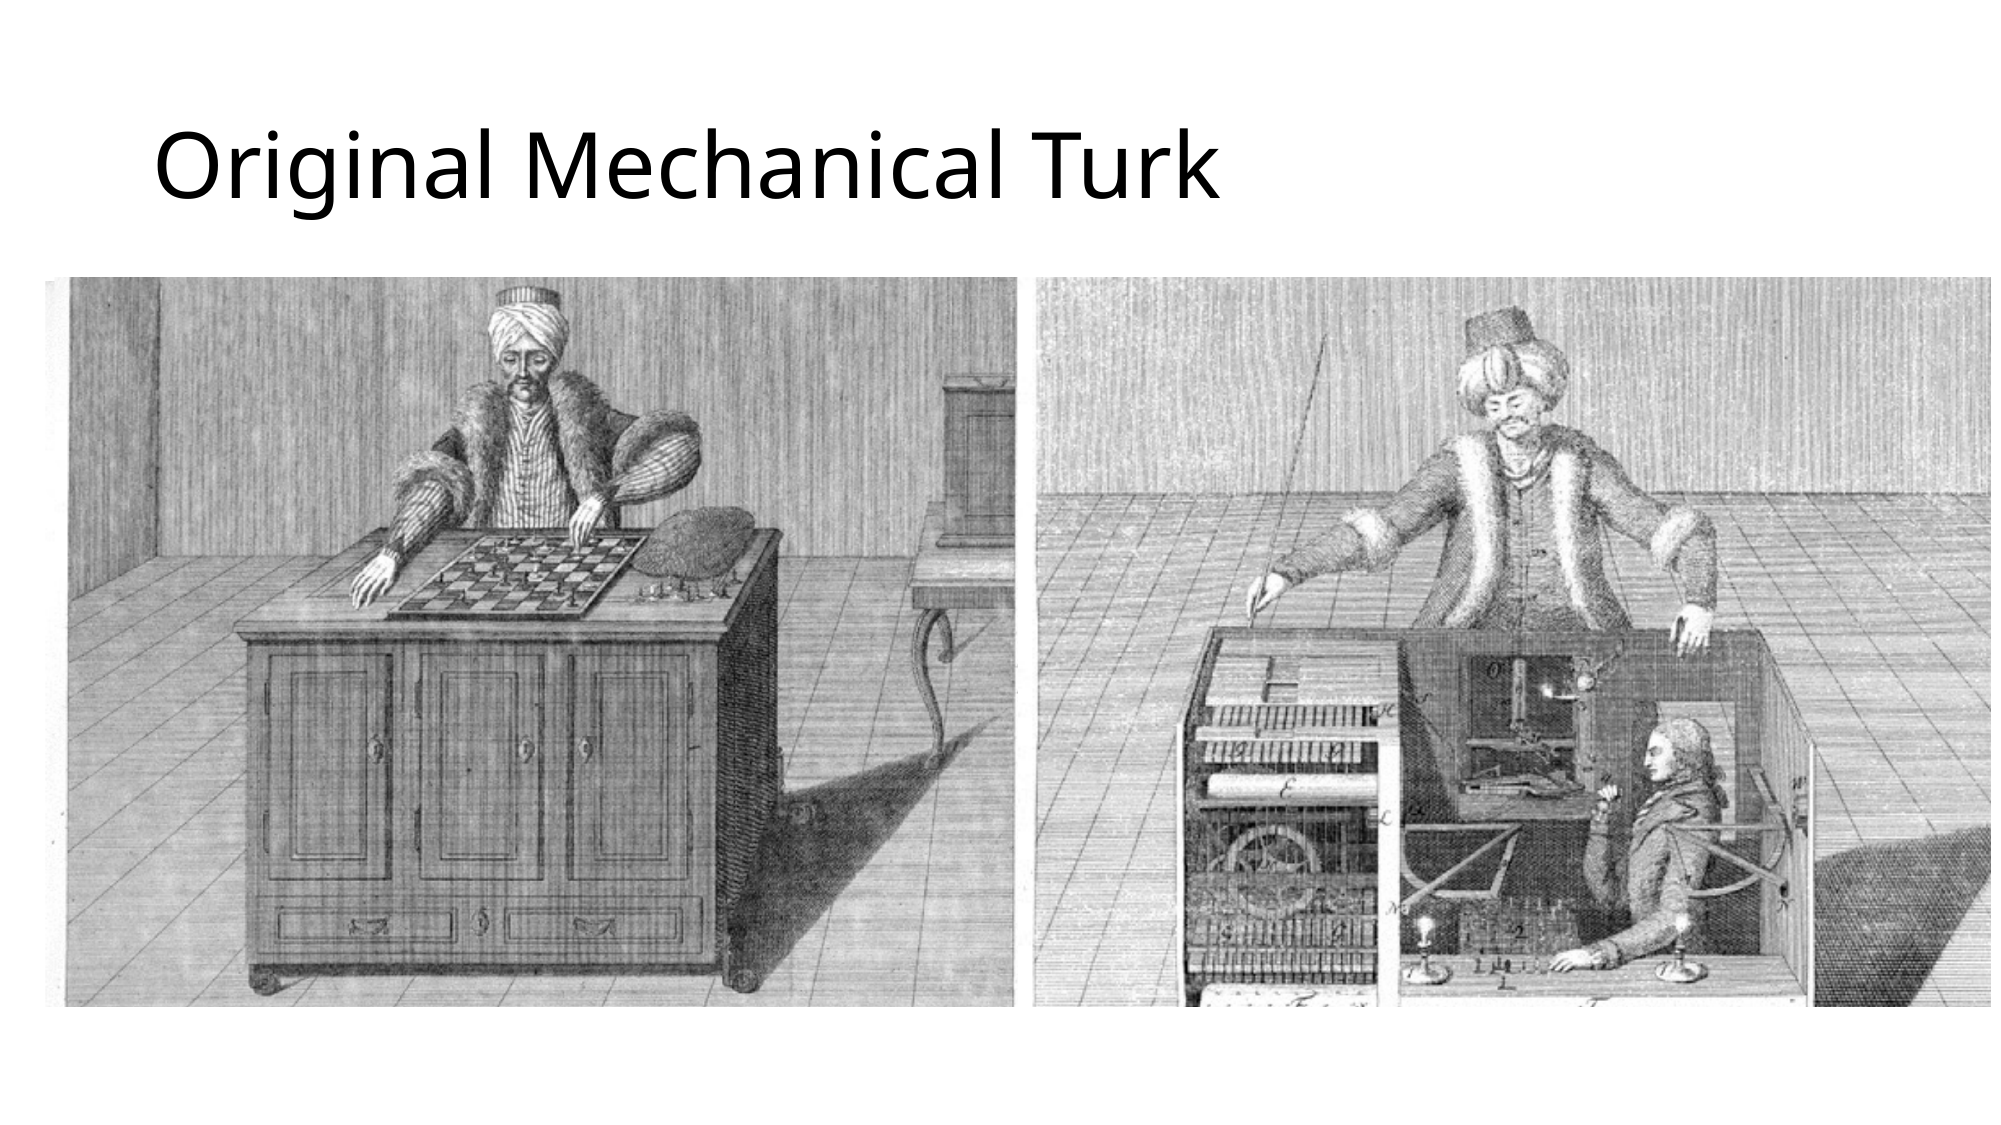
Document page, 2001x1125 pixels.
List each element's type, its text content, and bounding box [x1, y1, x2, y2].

title Original Mechanical Turk [137, 59, 1863, 277]
picture [45, 277, 1991, 1007]
